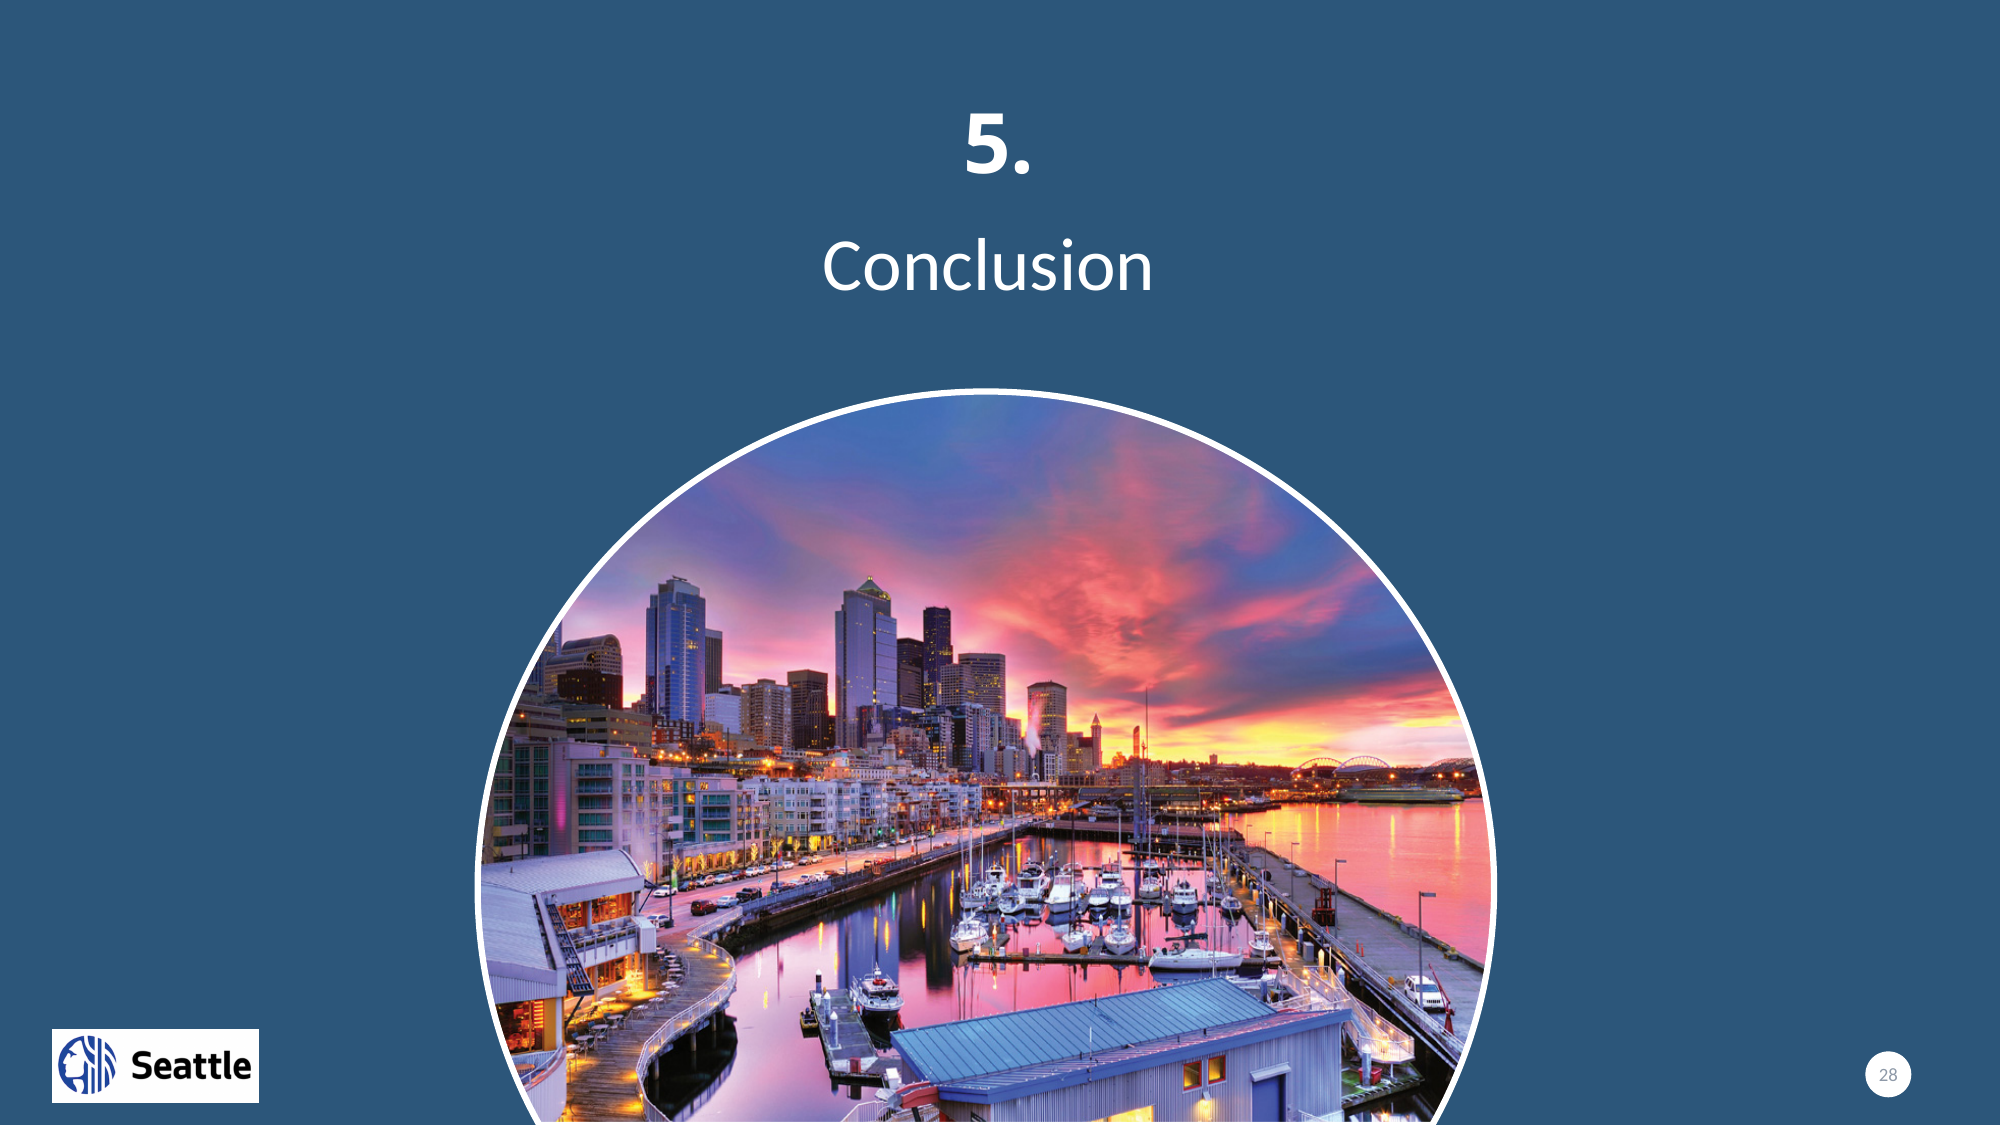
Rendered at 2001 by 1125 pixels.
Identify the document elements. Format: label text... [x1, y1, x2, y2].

picture [52, 1029, 259, 1103]
list Conclusion [218, 218, 1760, 344]
slide_number 28 [1864, 1059, 1913, 1090]
title 5. [136, 44, 1862, 199]
picture [477, 391, 1495, 1125]
